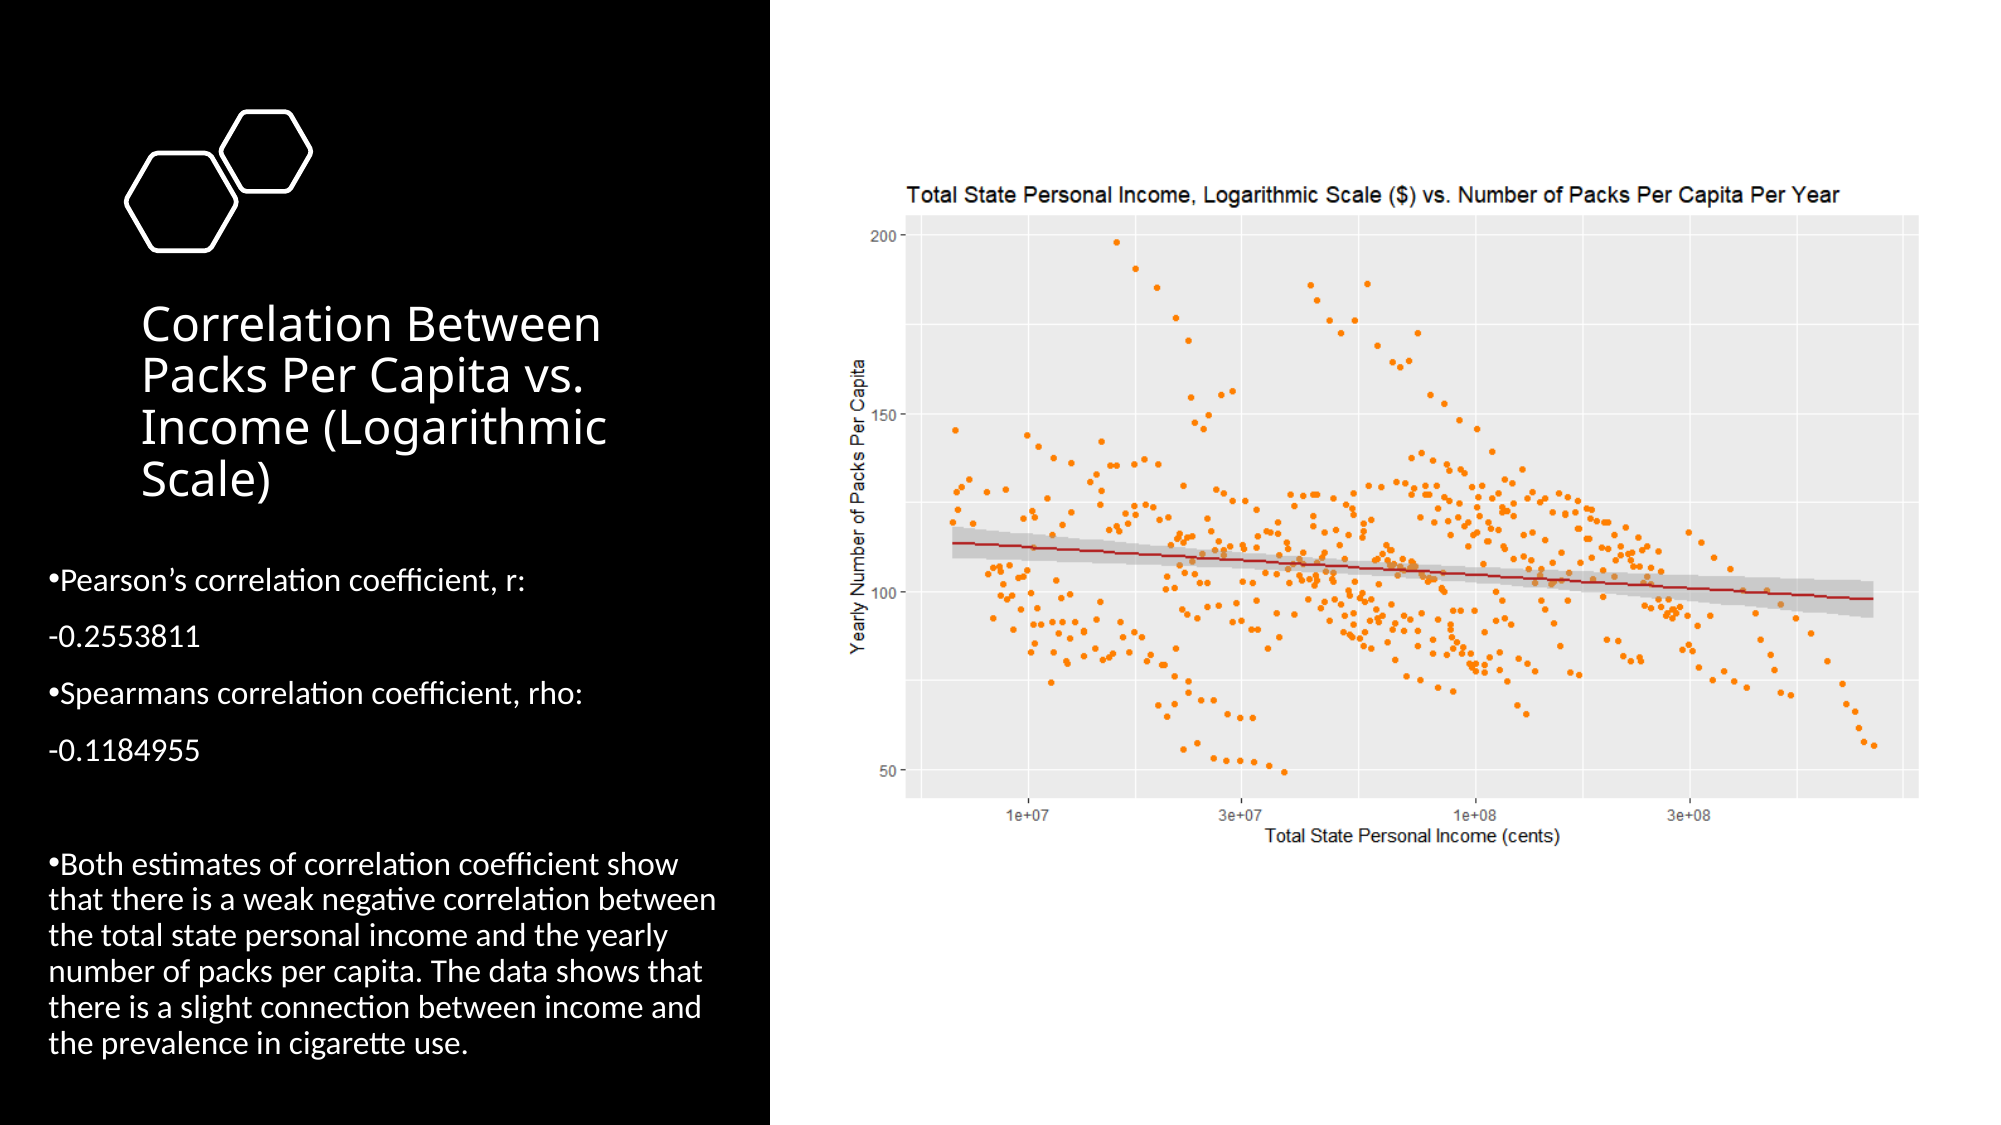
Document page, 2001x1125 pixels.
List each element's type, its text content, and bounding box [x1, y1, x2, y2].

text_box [125, 111, 311, 251]
list Pearson’s correlation coefficient, r: -0.2553811 Spearmans correlation coefficient, rho: -0.1184955 Both estimates of correlation coefficient show that there is a weak negative correlation between the total state personal income and the yearly number of packs per capita. The data shows that there is a slight connection between income and the prevalence in cigarette use. [33, 554, 750, 1014]
title Correlation Between Packs Per Capita vs. Income (Logarithmic Scale) [125, 292, 714, 533]
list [839, 175, 1929, 855]
text_box [771, 0, 2000, 1125]
text_box [0, 0, 771, 1125]
